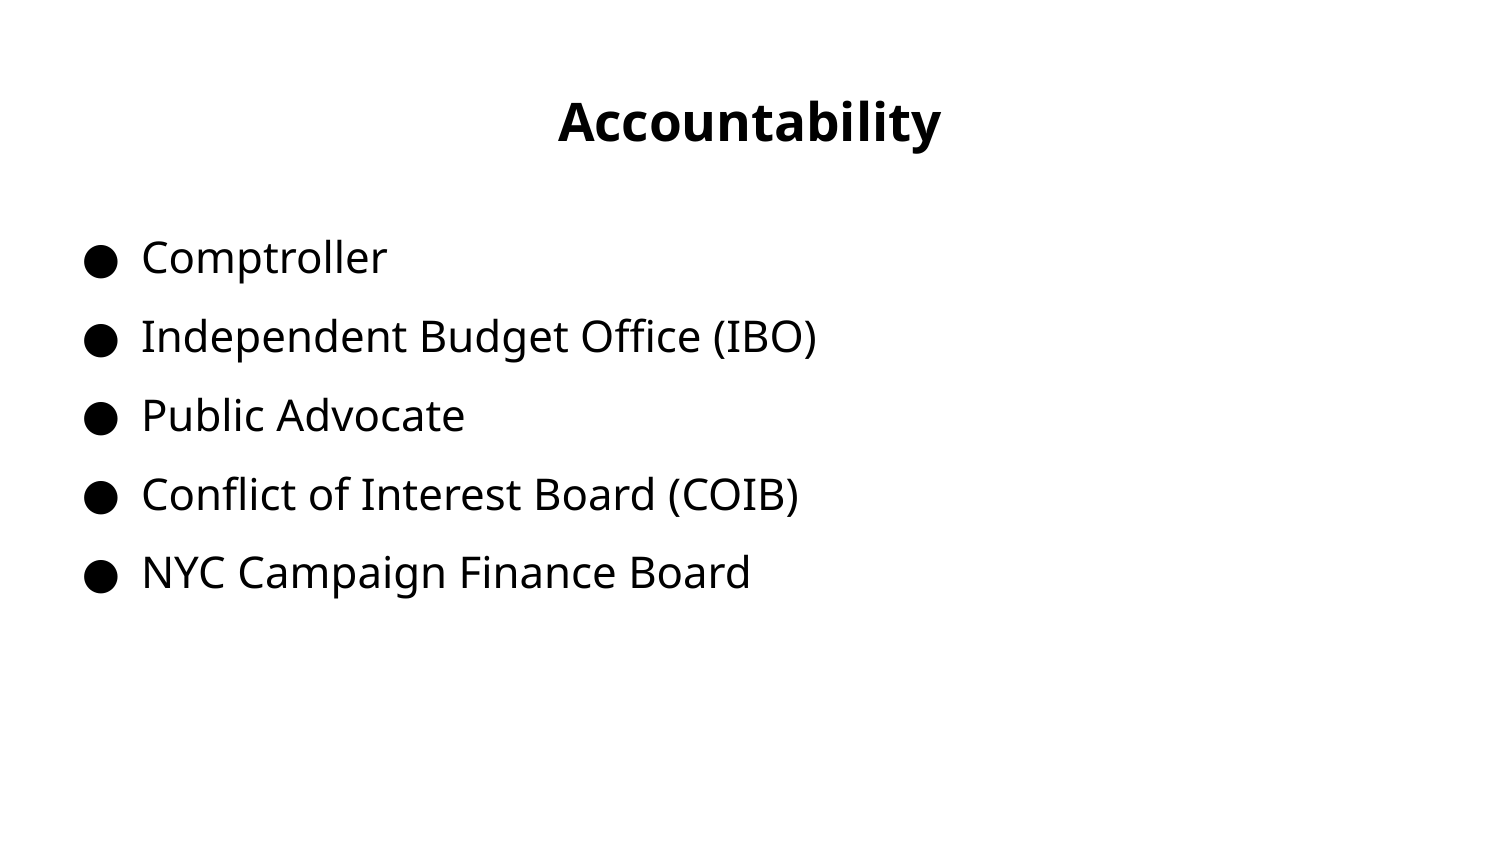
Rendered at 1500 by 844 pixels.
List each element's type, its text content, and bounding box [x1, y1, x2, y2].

title Accountability [51, 72, 1449, 167]
list Comptroller Independent Budget Office (IBO) Public Advocate Conflict of Interest Board (COIB) NYC Campaign Finance Board [51, 189, 1449, 750]
